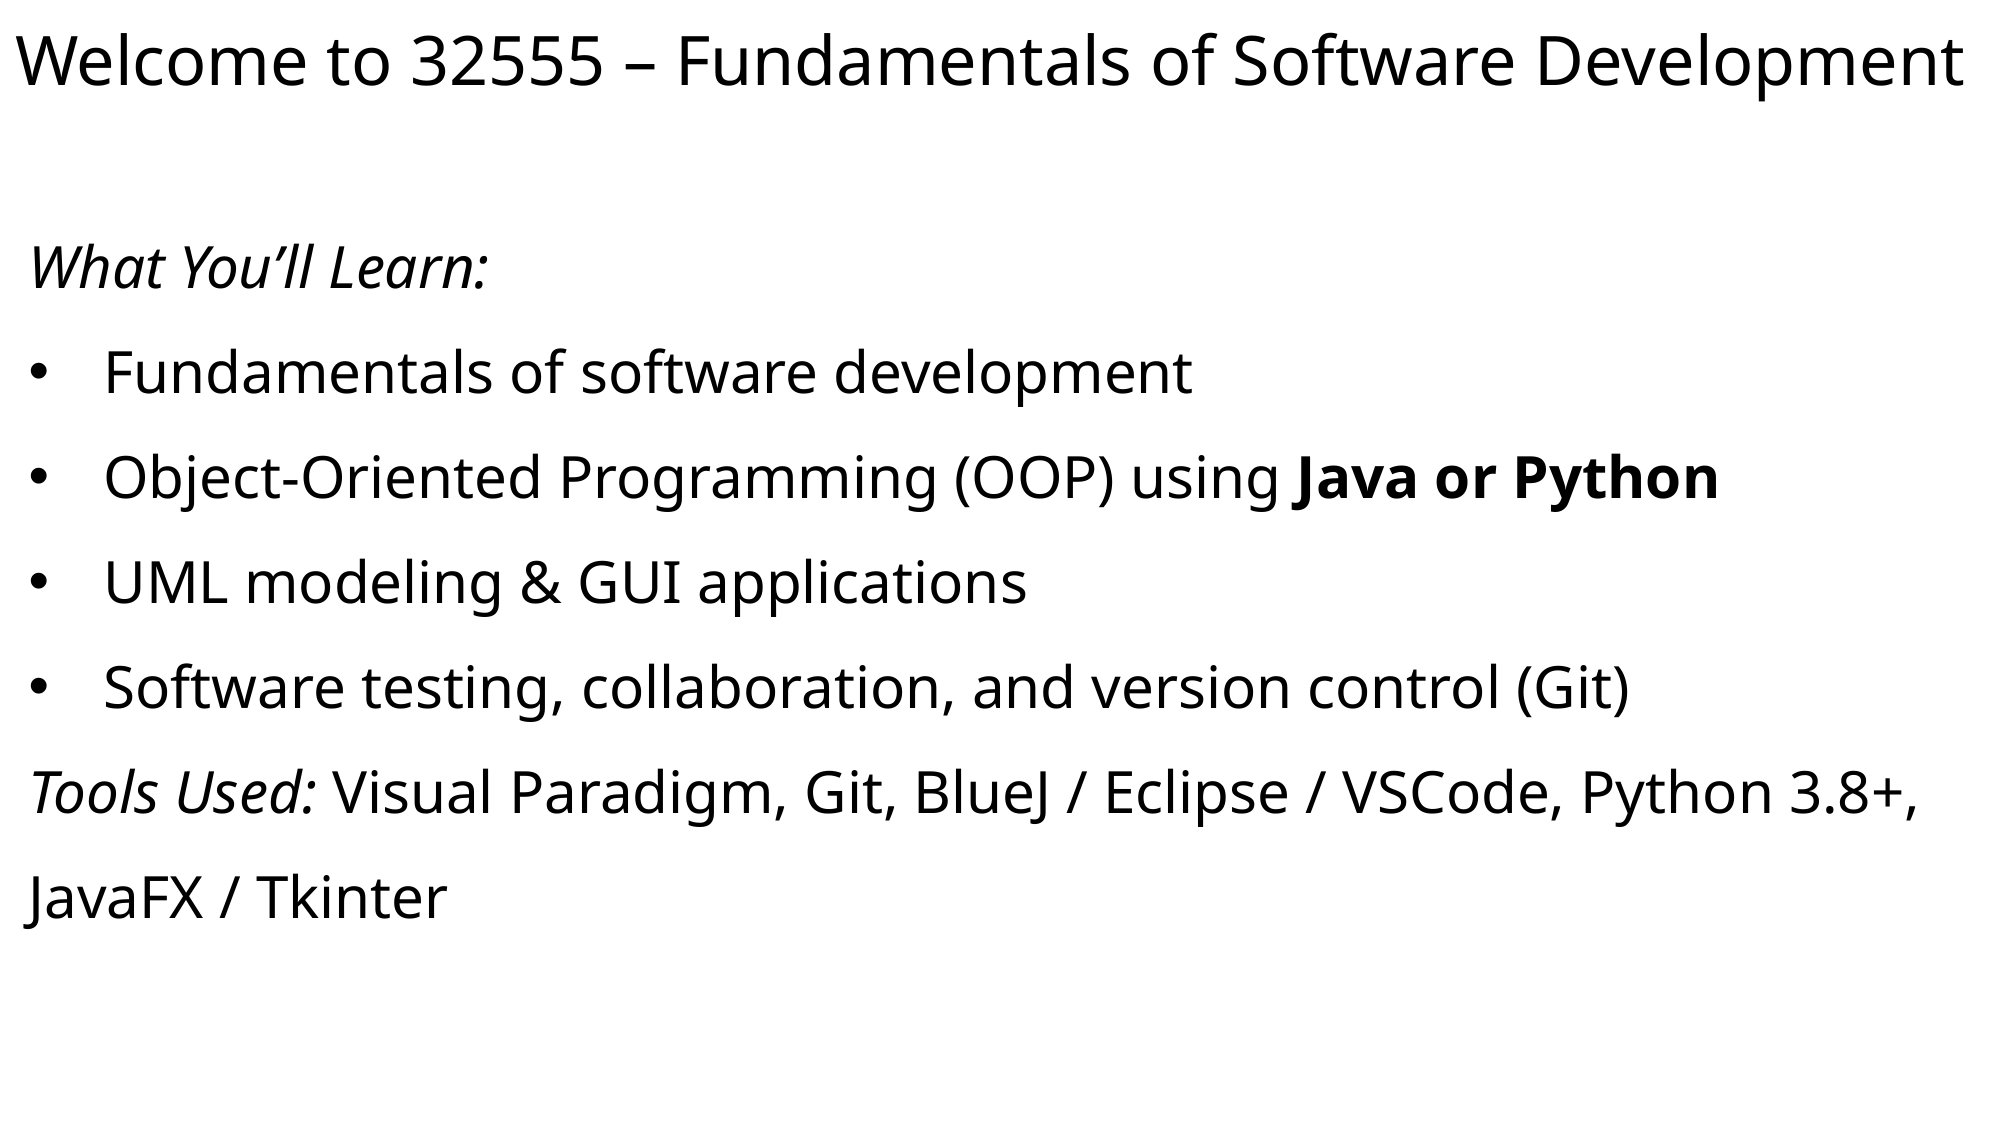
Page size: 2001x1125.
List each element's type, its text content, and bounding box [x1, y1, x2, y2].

title Welcome to 32555 – Fundamentals of Software Development [0, 0, 2000, 108]
text_box What You’ll Learn: Fundamentals of software development Object-Oriented Programming (OOP) using Java or Python UML modeling & GUI applications Software testing, collaboration, and version control (Git) Tools Used: Visual Paradigm, Git, BlueJ / Eclipse / VSCode, Python 3.8+, JavaFX / Tkinter [13, 187, 1987, 938]
